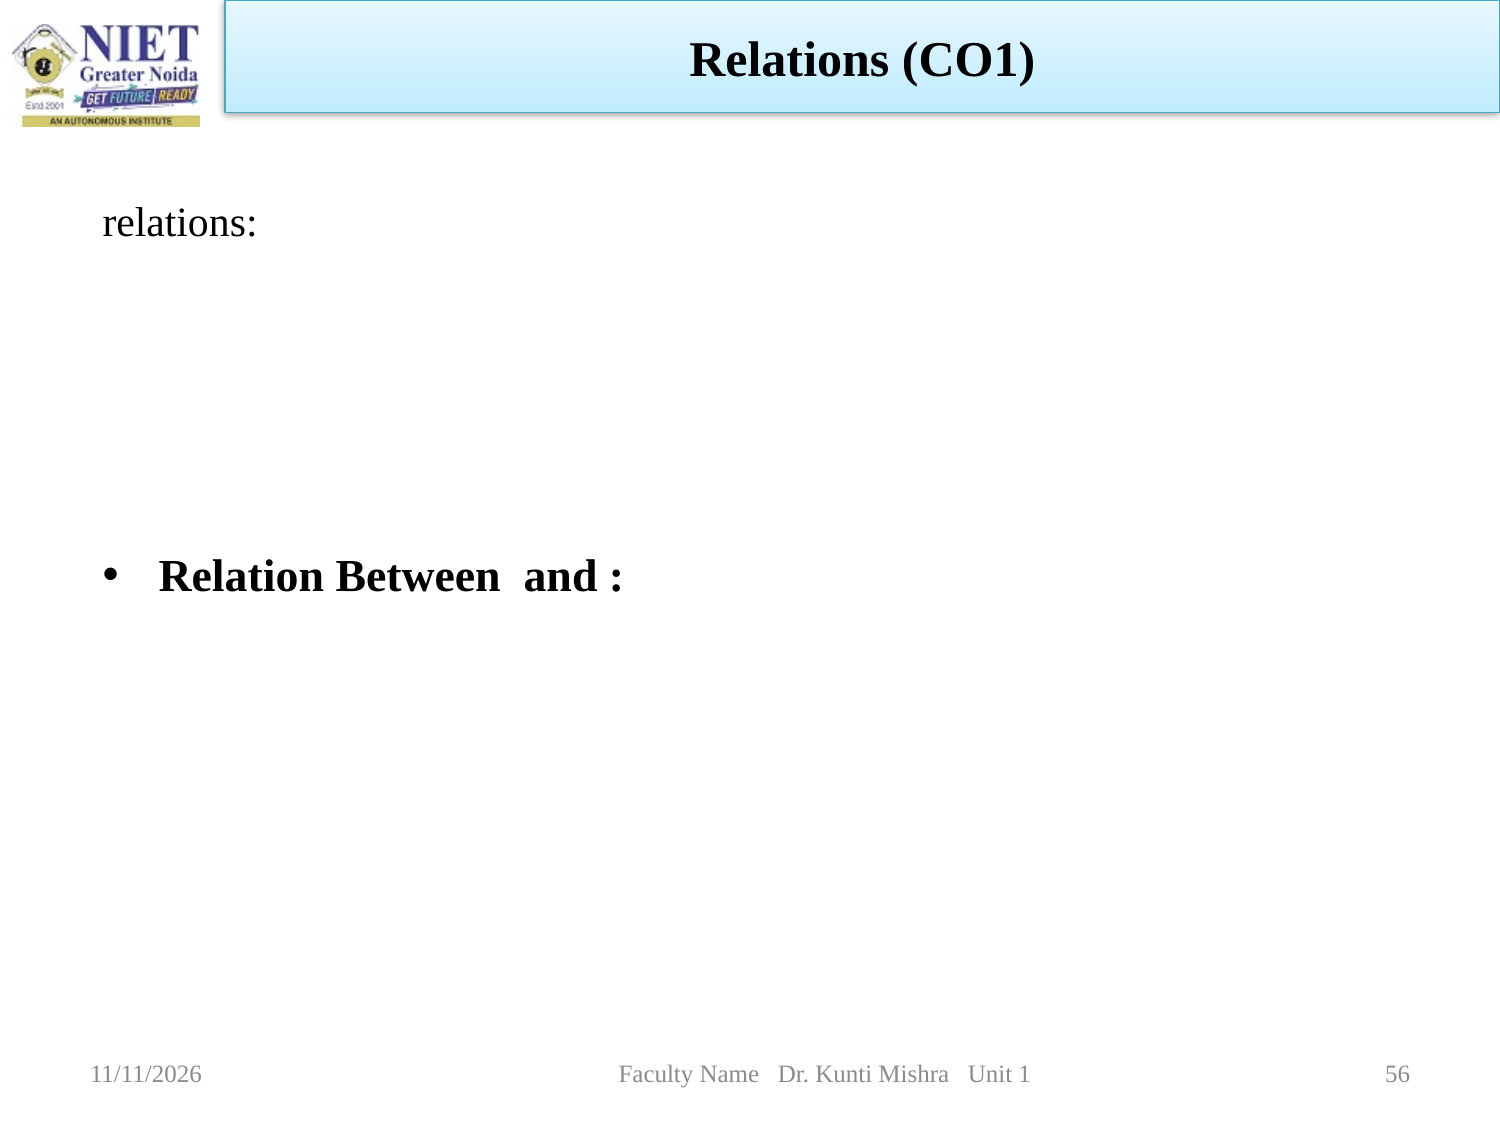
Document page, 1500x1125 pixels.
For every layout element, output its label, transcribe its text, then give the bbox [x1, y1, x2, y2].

text_box Relations (CO1) [224, 0, 1500, 113]
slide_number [75, 1042, 412, 1103]
picture [12, 24, 200, 127]
footer Faculty Name Dr. Kunti Mishra Unit 1 [412, 1042, 1074, 1103]
slide_number 56 [1074, 1042, 1425, 1103]
